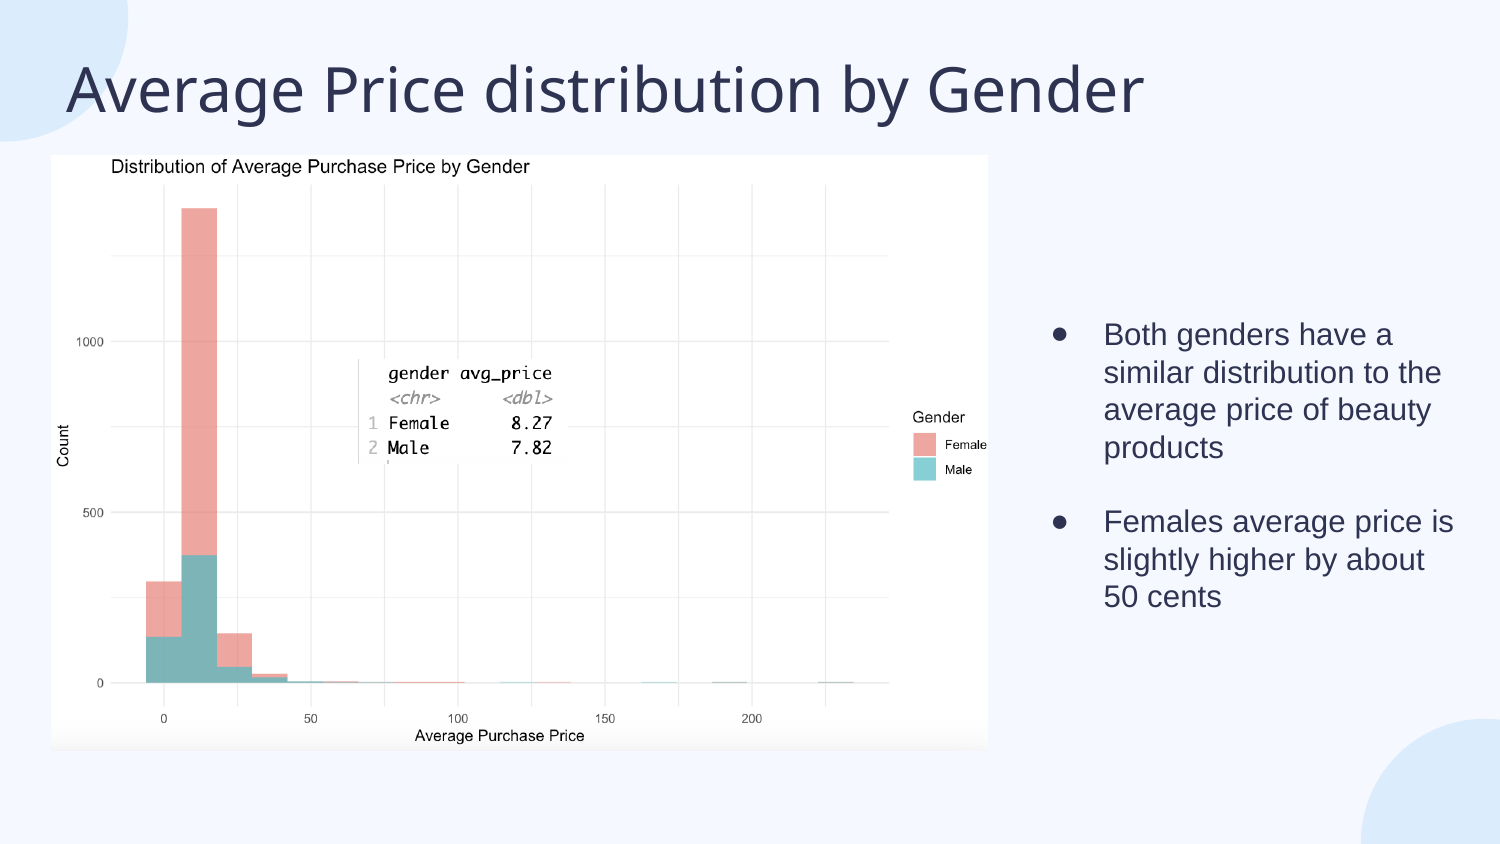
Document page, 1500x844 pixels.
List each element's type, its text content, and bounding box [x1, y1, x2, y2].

title Average Price distribution by Gender [51, 35, 1449, 130]
text_box Both genders have a similar distribution to the average price of beauty products Females average price is slightly higher by about 50 cents [1013, 299, 1481, 708]
picture [50, 155, 988, 751]
